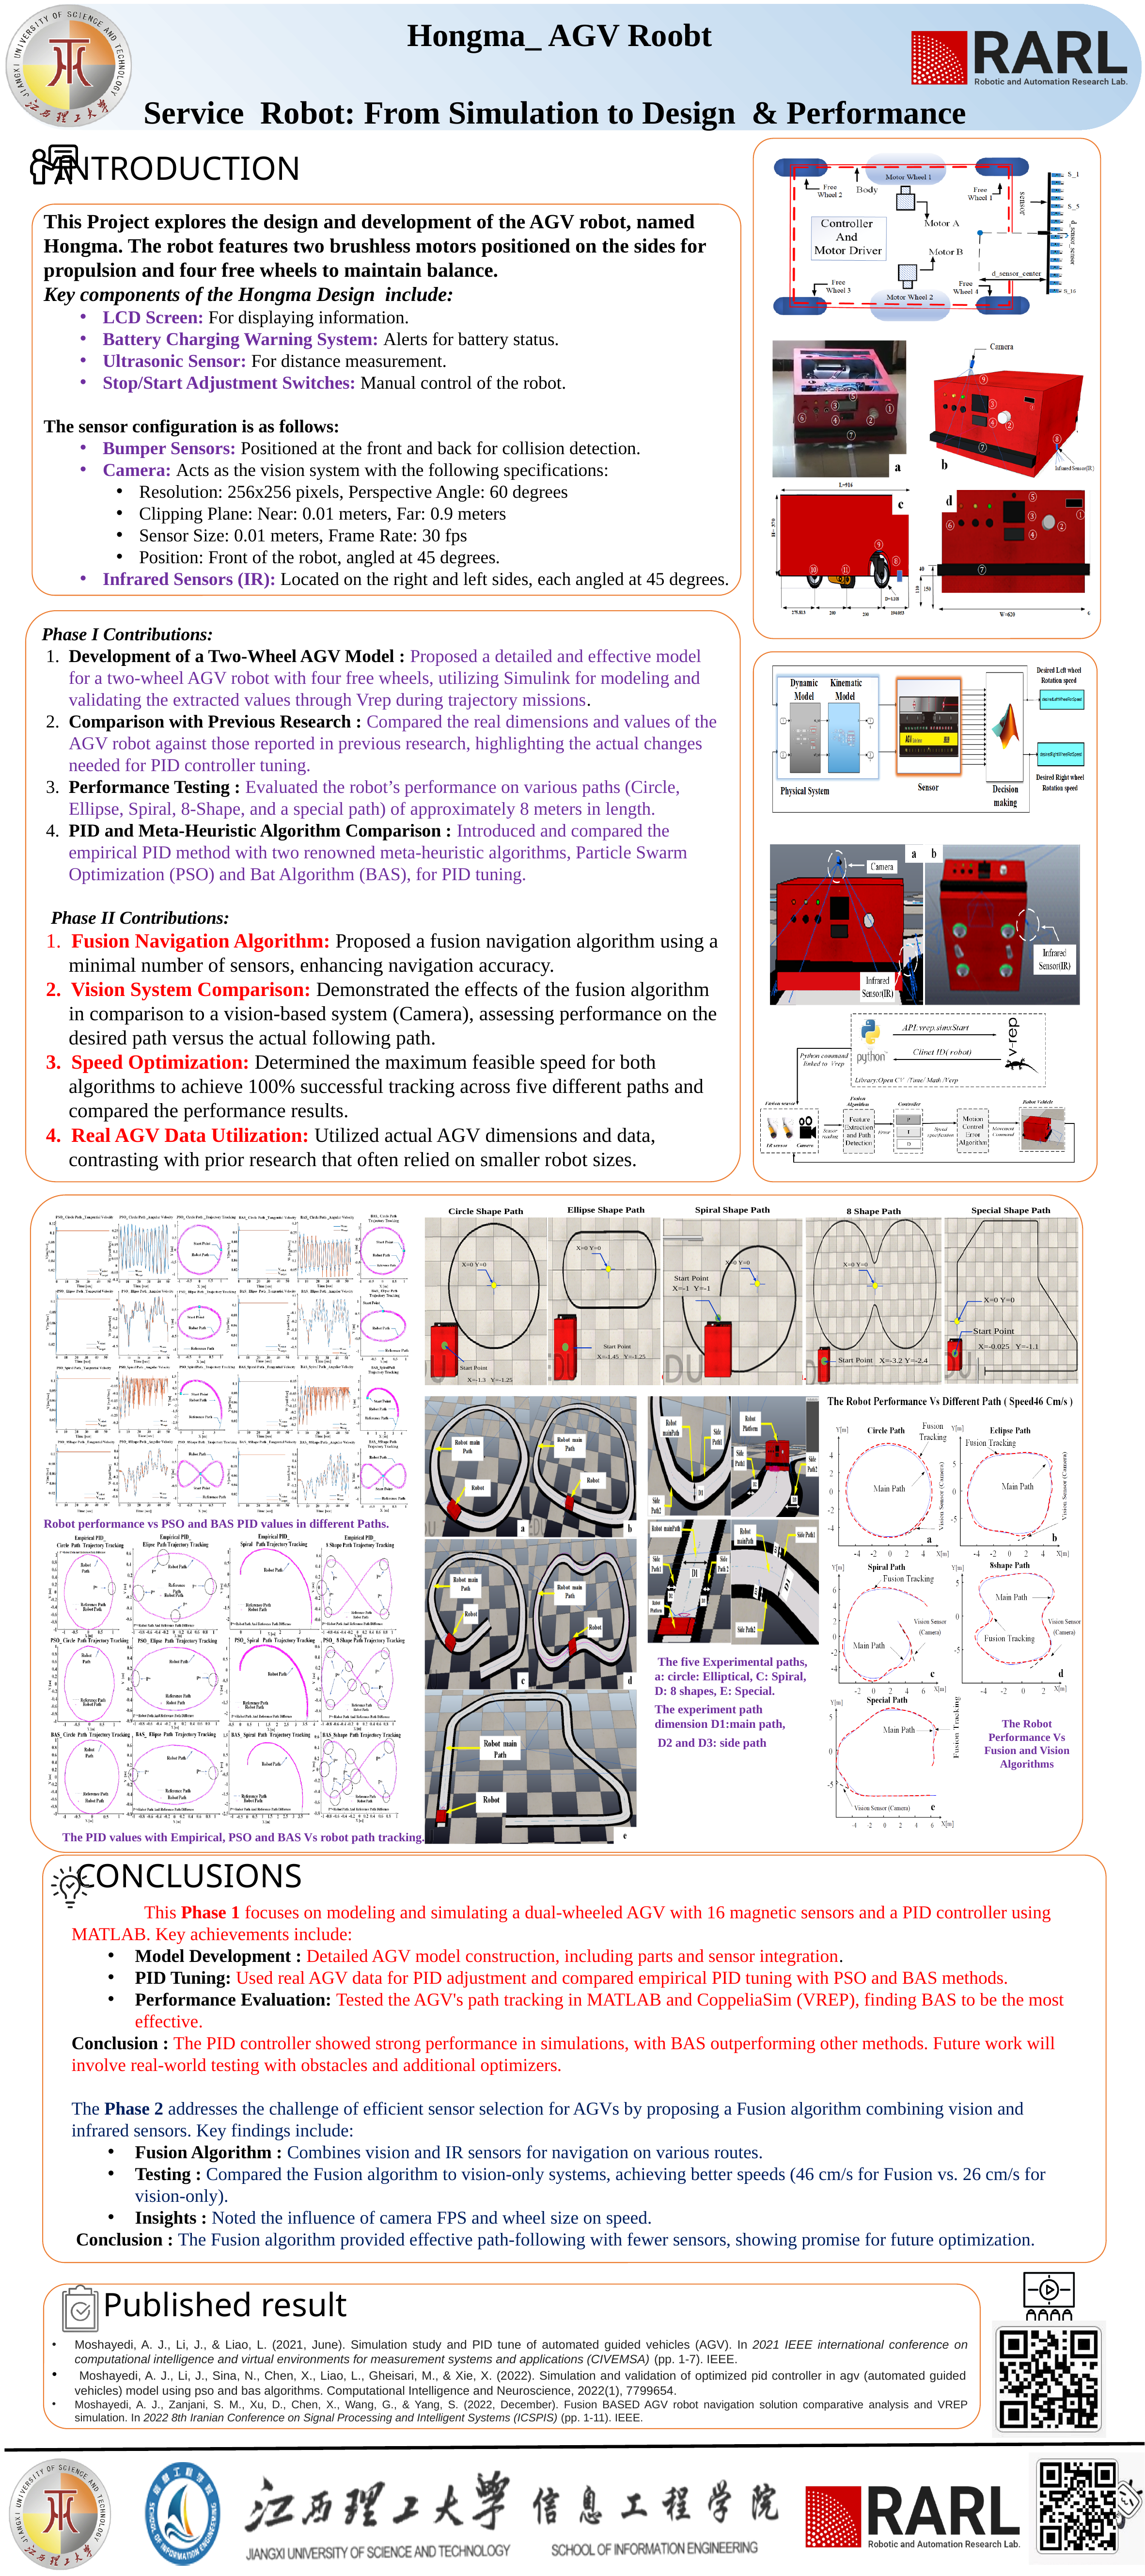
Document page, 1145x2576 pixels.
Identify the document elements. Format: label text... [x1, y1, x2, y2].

text_box Hongma_ AGV Roobt Service Robot: From Simulation to Design & Performance [127, 10, 992, 134]
text_box [106, 2283, 981, 2419]
picture [7, 2457, 113, 2572]
picture [992, 2269, 1106, 2438]
text_box Robot performance vs PSO and BAS PID values in different Paths. [36, 1512, 400, 1534]
text_box This Project explores the design and development of the AGV robot, named Hongma. The robot features two brushless motors positioned on the sides for propulsion and four free wheels to maintain balance. Key components of the Hongma Design include: LCD Screen: For displaying information. Battery Charging Warning System: Alerts for battery status. Ultrasonic Sensor: For distance measurement. Stop/Start Adjustment Switches: Manual control of the robot. The sensor configuration is as follows: Bumper Sensors: Positioned at the front and back for collision detection. Camera: Acts as the vision system with the following specifications: Resolution: 256x256 pixels, Perspective Angle: 60 degrees Clipping Plane: Near: 0.01 meters, Far: 0.9 meters Sensor Size: 0.01 meters, Frame Rate: 30 fps Position: Front of the robot, angled at 45 degrees. Infrared Sensors (IR): Located on the right and left sides, each angled at 45 degrees. [36, 205, 745, 593]
picture [55, 2283, 106, 2334]
text_box Published result [106, 2287, 345, 2320]
text_box The PID values with Empirical, PSO and BAS Vs robot path tracking. [51, 1826, 424, 1848]
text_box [424, 1391, 1085, 1848]
text_box This Phase 1 focuses on modeling and simulating a dual-wheeled AGV with 16 magnetic sensors and a PID controller using MATLAB. Key achievements include: Model Development : Detailed AGV model construction, including parts and sensor integration. PID Tuning: Used real AGV data for PID adjustment and compared empirical PID tuning with PSO and BAS methods. Performance Evaluation: Tested the AGV's path tracking in MATLAB and CoppeliaSim (VREP), finding BAS to be the most effective. Conclusion : The PID controller showed strong performance in simulations, with BAS outperforming other methods. Future work will involve real-world testing with obstacles and additional optimizers. The Phase 2 addresses the challenge of efficient sensor selection for AGVs by proposing a Fusion algorithm combining vision and infrared sensors. Key findings include: Fusion Algorithm : Combines vision and IR sensors for navigation on various routes. Testing : Compared the Fusion algorithm to vision-only systems, achieving better speeds (46 cm/s for Fusion vs. 26 cm/s for vision-only). Insights : Noted the influence of camera FPS and wheel size on speed. Conclusion : The Fusion algorithm provided effective path-following with fewer sensors, showing promise for future optimization. [64, 1896, 1089, 2253]
text_box [30, 1194, 1083, 1853]
text_box Moshayedi, A. J., Li, J., & Liao, L. (2021, June). Simulation study and PID tune of automated guided vehicles (AGV). In 2021 IEEE international conference on computational intelligence and virtual environments for measurement systems and applications (CIVEMSA) (pp. 1-7). IEEE. Moshayedi, A. J., Li, J., Sina, N., Chen, X., Liao, L., Gheisari, M., & Xie, X. (2022). Simulation and validation of optimized pid controller in agv (automated guided vehicles) model using pso and bas algorithms. Computational Intelligence and Neuroscience, 2022(1), 7799654. Moshayedi, A. J., Zanjani, S. M., Xu, D., Chen, X., Wang, G., & Yang, S. (2022, December). Fusion BASED AGV robot navigation solution comparative analysis and VREP simulation. In 2022 8th Iranian Conference on Signal Processing and Intelligent Systems (ICSPIS) (pp. 1-11). IEEE. [45, 2333, 976, 2428]
picture [47, 1531, 407, 1826]
text_box CONCLUSIONS [51, 1854, 327, 1896]
picture [424, 1203, 1079, 1387]
text_box [43, 2287, 55, 2413]
picture [43, 1213, 410, 1515]
text_box [753, 651, 1098, 1183]
picture [51, 1861, 91, 1909]
picture [142, 2452, 1145, 2566]
text_box Phase I Contributions: 1. Development of a Two-Wheel AGV Model : Proposed a detailed and effective model for a two-wheel AGV robot with four free wheels, utilizing Simulink for modeling and validating the extracted values through Vrep during trajectory missions. 2. Comparison with Previous Research : Compared the real dimensions and values of the AGV robot against those reported in previous research, highlighting the actual changes needed for PID controller tuning. 3. Performance Testing : Evaluated the robot’s performance on various paths (Circle, Ellipse, Spiral, 8-Shape, and a special path) of approximately 8 meters in length. 4. PID and Meta-Heuristic Algorithm Comparison : Introduced and compared the empirical PID method with two renowned meta-heuristic algorithms, Particle Swarm Optimization (PSO) and Bat Algorithm (BAS), for PID tuning. Phase II Contributions: 1. Fusion Navigation Algorithm: Proposed a fusion navigation algorithm using a minimal number of sensors, enhancing navigation accuracy. 2. Vision System Comparison: Demonstrated the effects of the fusion algorithm in comparison to a vision-based system (Camera), assessing performance on the desired path versus the actual following path. 3. Speed Optimization: Determined the maximum feasible speed for both algorithms to achieve 100% successful tracking across five different paths and compared the performance results. 4. Real AGV Data Utilization: Utilized actual AGV dimensions and data, contrasting with prior research that often relied on smaller robot sizes. [25, 610, 741, 1183]
text_box [42, 1854, 1107, 2263]
text_box [43, 593, 730, 596]
picture [769, 335, 1098, 621]
picture [773, 153, 1083, 321]
text_box [31, 212, 36, 587]
picture [770, 841, 1080, 1005]
text_box [753, 138, 1101, 639]
picture [3, 2, 134, 129]
picture [769, 661, 1089, 818]
picture [760, 1013, 1075, 1163]
picture [892, 0, 1145, 123]
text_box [30, 142, 288, 190]
